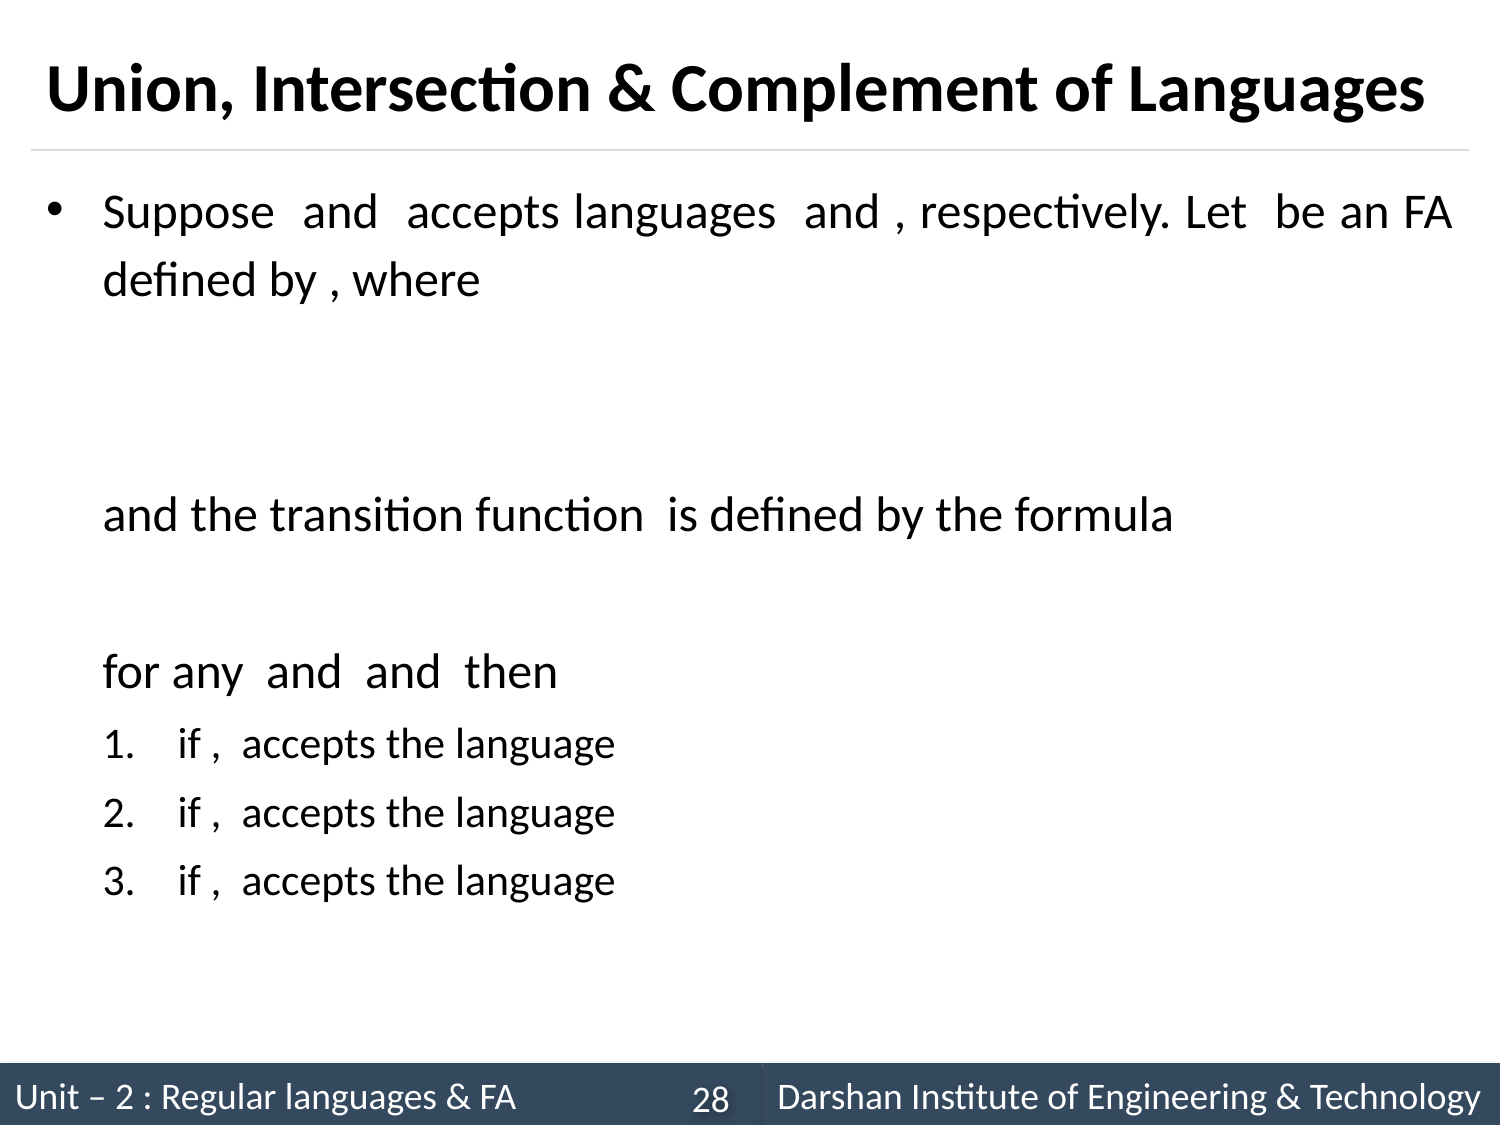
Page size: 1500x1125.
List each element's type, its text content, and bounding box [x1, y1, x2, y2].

title Union, Intersection & Complement of Languages [31, 17, 1469, 150]
